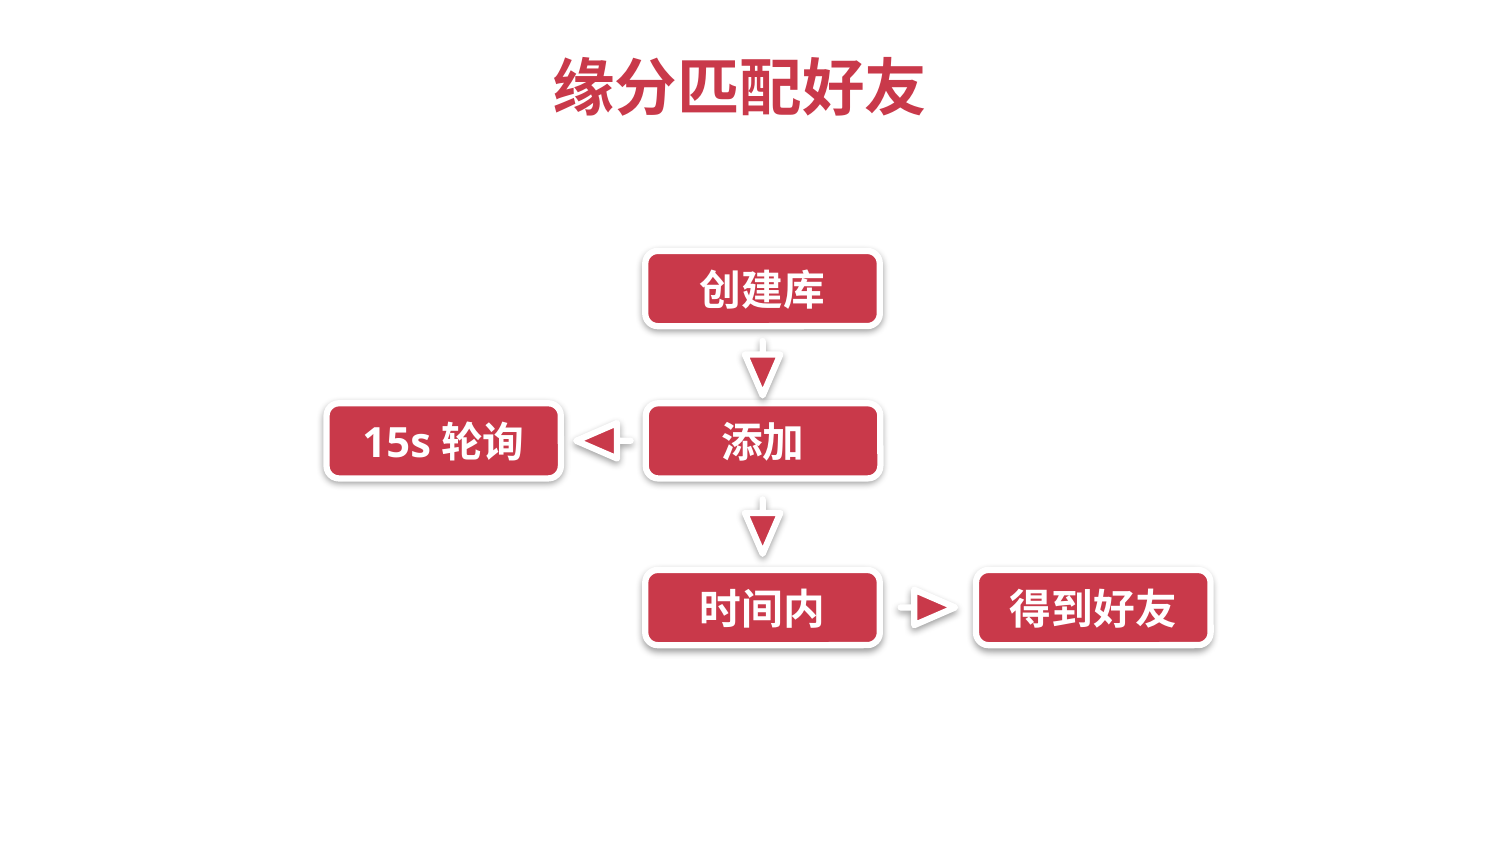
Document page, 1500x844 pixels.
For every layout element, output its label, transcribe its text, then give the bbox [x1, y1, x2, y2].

text_box [744, 499, 781, 554]
text_box [900, 589, 956, 626]
text_box 时间内 [645, 569, 880, 646]
text_box 得到好友 [976, 569, 1211, 646]
text_box 缘分匹配好友 [64, 43, 1415, 128]
text_box [744, 340, 781, 396]
text_box 添加 [645, 403, 881, 479]
text_box [576, 423, 631, 459]
text_box 15s轮询 [326, 403, 561, 479]
text_box 创建库 [645, 250, 880, 327]
